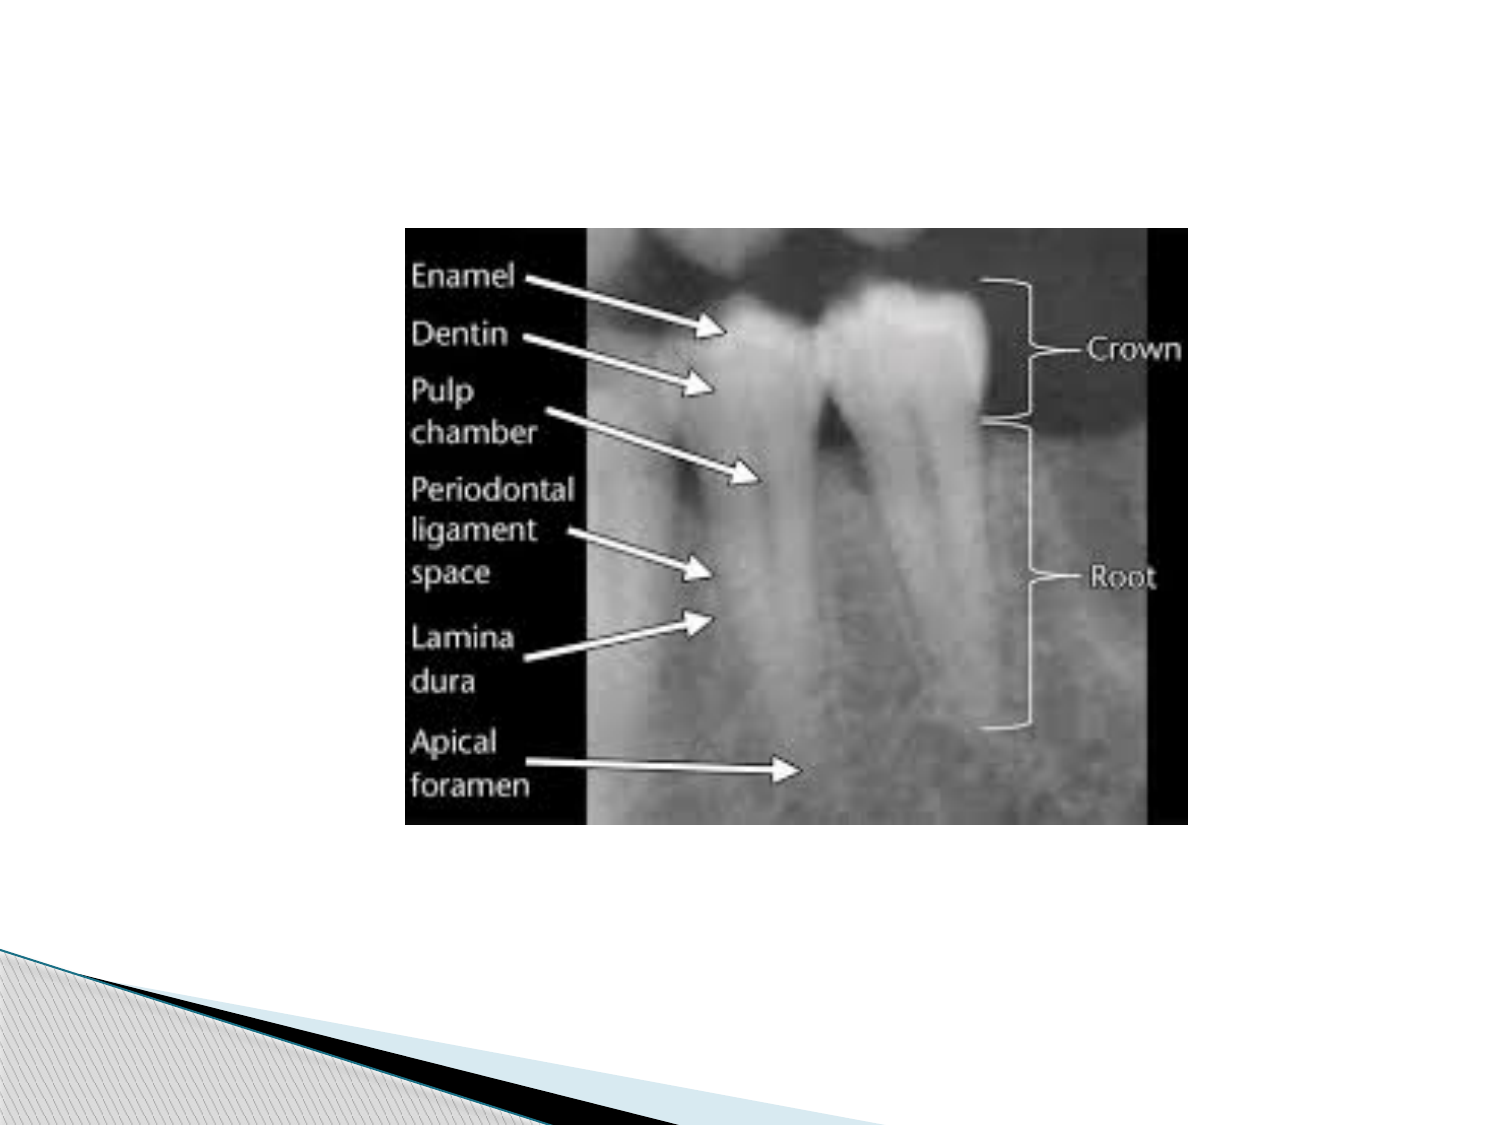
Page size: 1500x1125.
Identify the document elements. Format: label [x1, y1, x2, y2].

picture [405, 228, 1188, 826]
